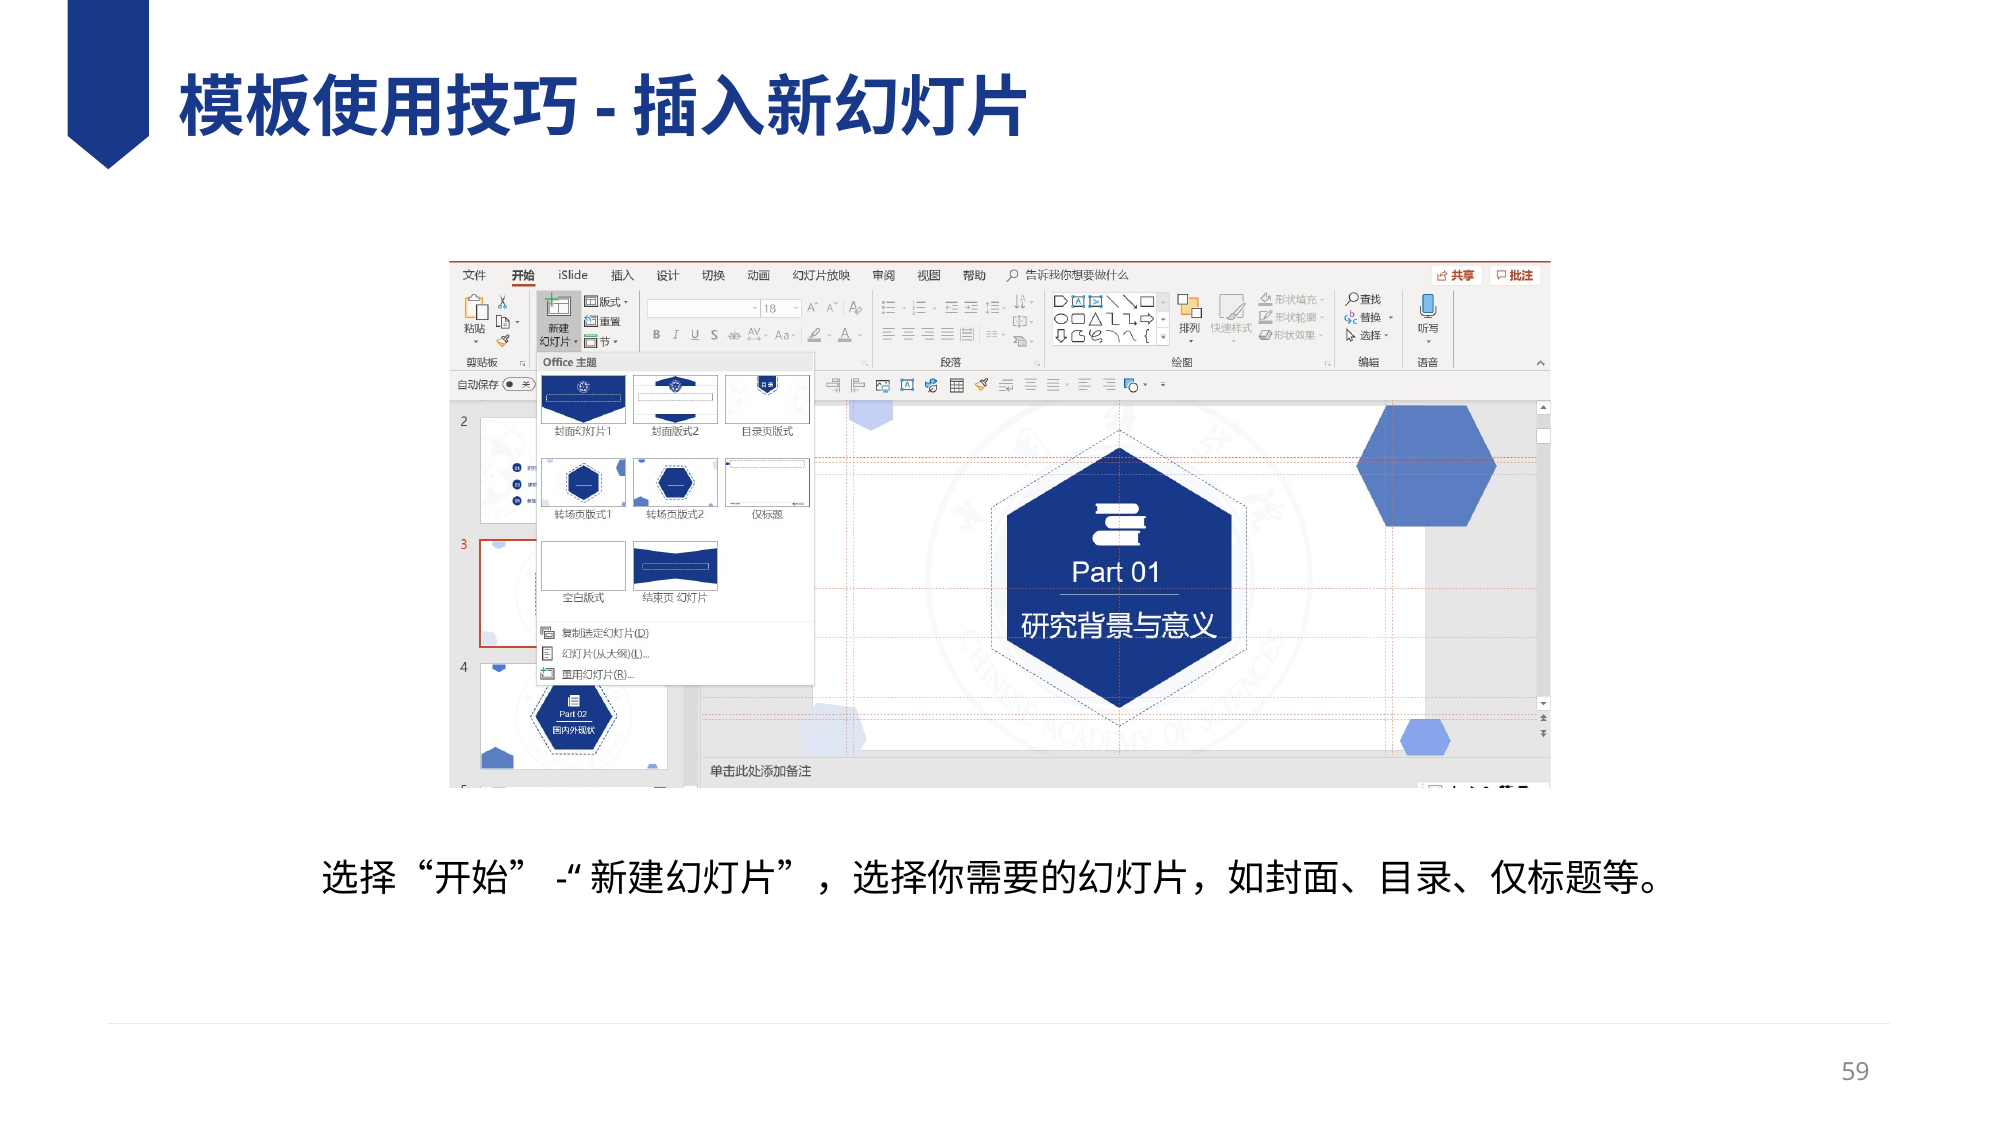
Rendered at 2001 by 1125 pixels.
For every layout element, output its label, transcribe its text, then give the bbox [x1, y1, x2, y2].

title 模板使用技巧-插入新幻灯片 [178, 39, 1519, 169]
slide_number 59 [1434, 1042, 1885, 1103]
text_box 选择“开始”-“新建幻灯片”，选择你需要的幻灯片，如封面、目录、仅标题等。 [307, 846, 1721, 907]
picture [449, 260, 1551, 788]
